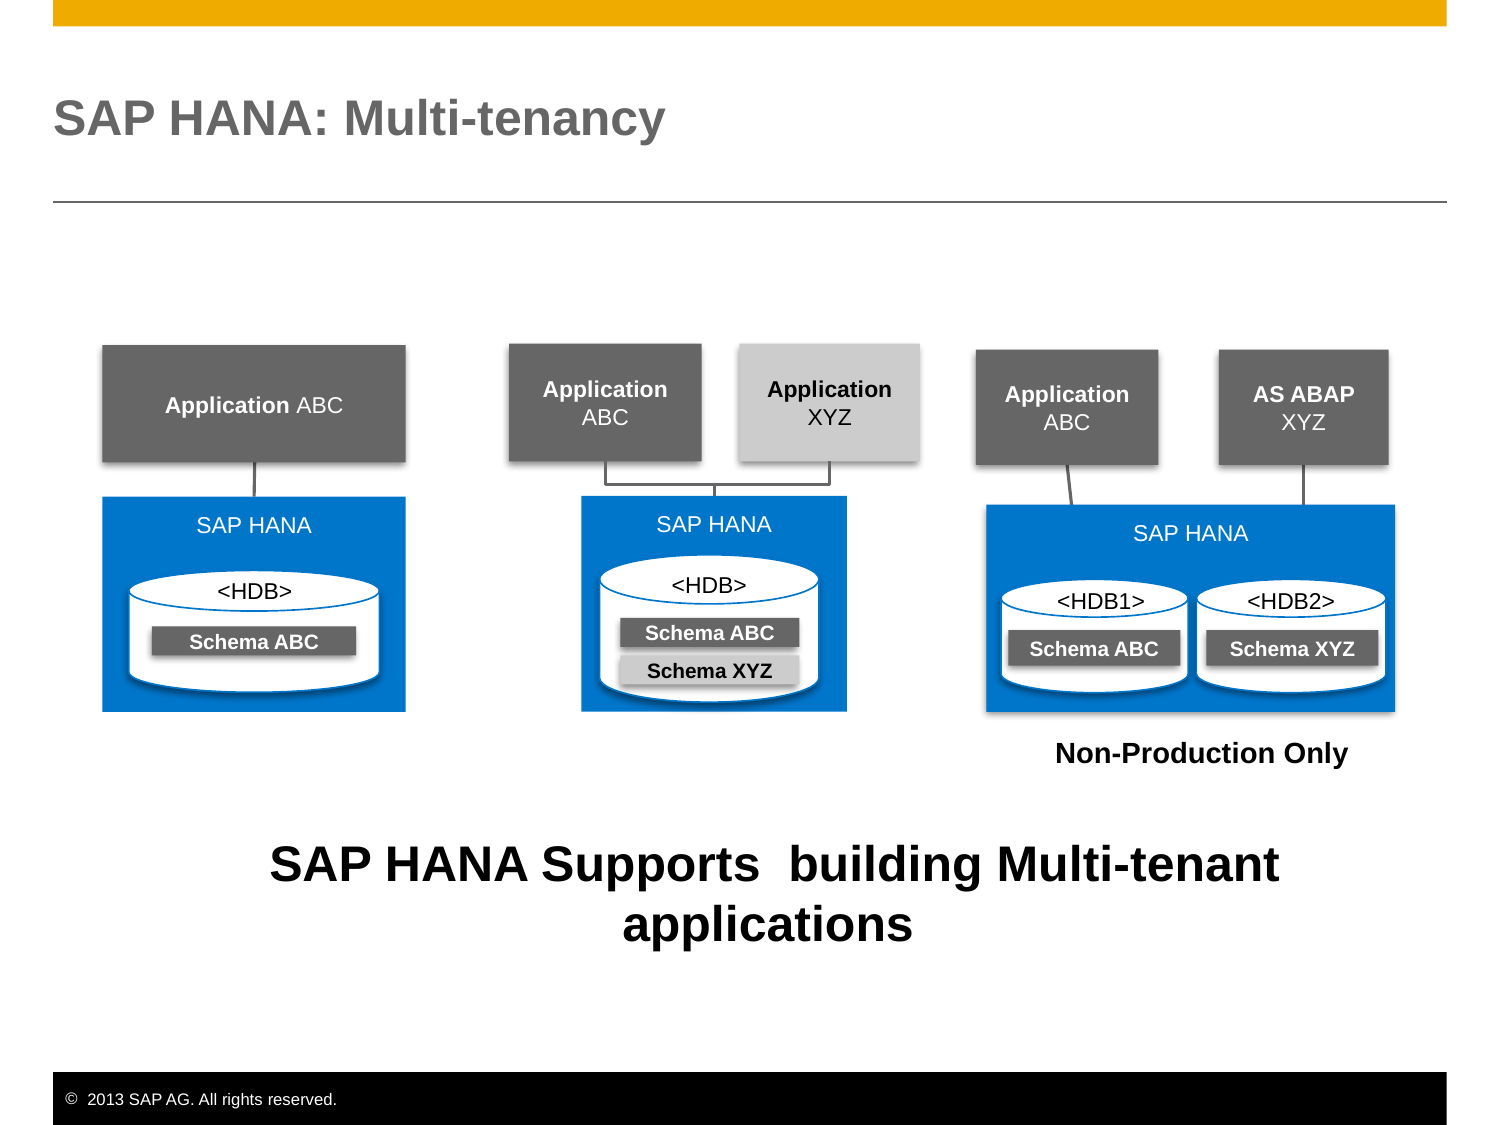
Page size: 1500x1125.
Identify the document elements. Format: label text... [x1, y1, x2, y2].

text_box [975, 349, 1396, 713]
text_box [102, 344, 407, 713]
text_box Non-Production Only [1008, 734, 1396, 770]
title SAP HANA: Multi-tenancy [53, 53, 1447, 178]
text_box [508, 343, 921, 713]
text_box SAP HANA Supports building Multi-tenant applications [128, 831, 1422, 952]
